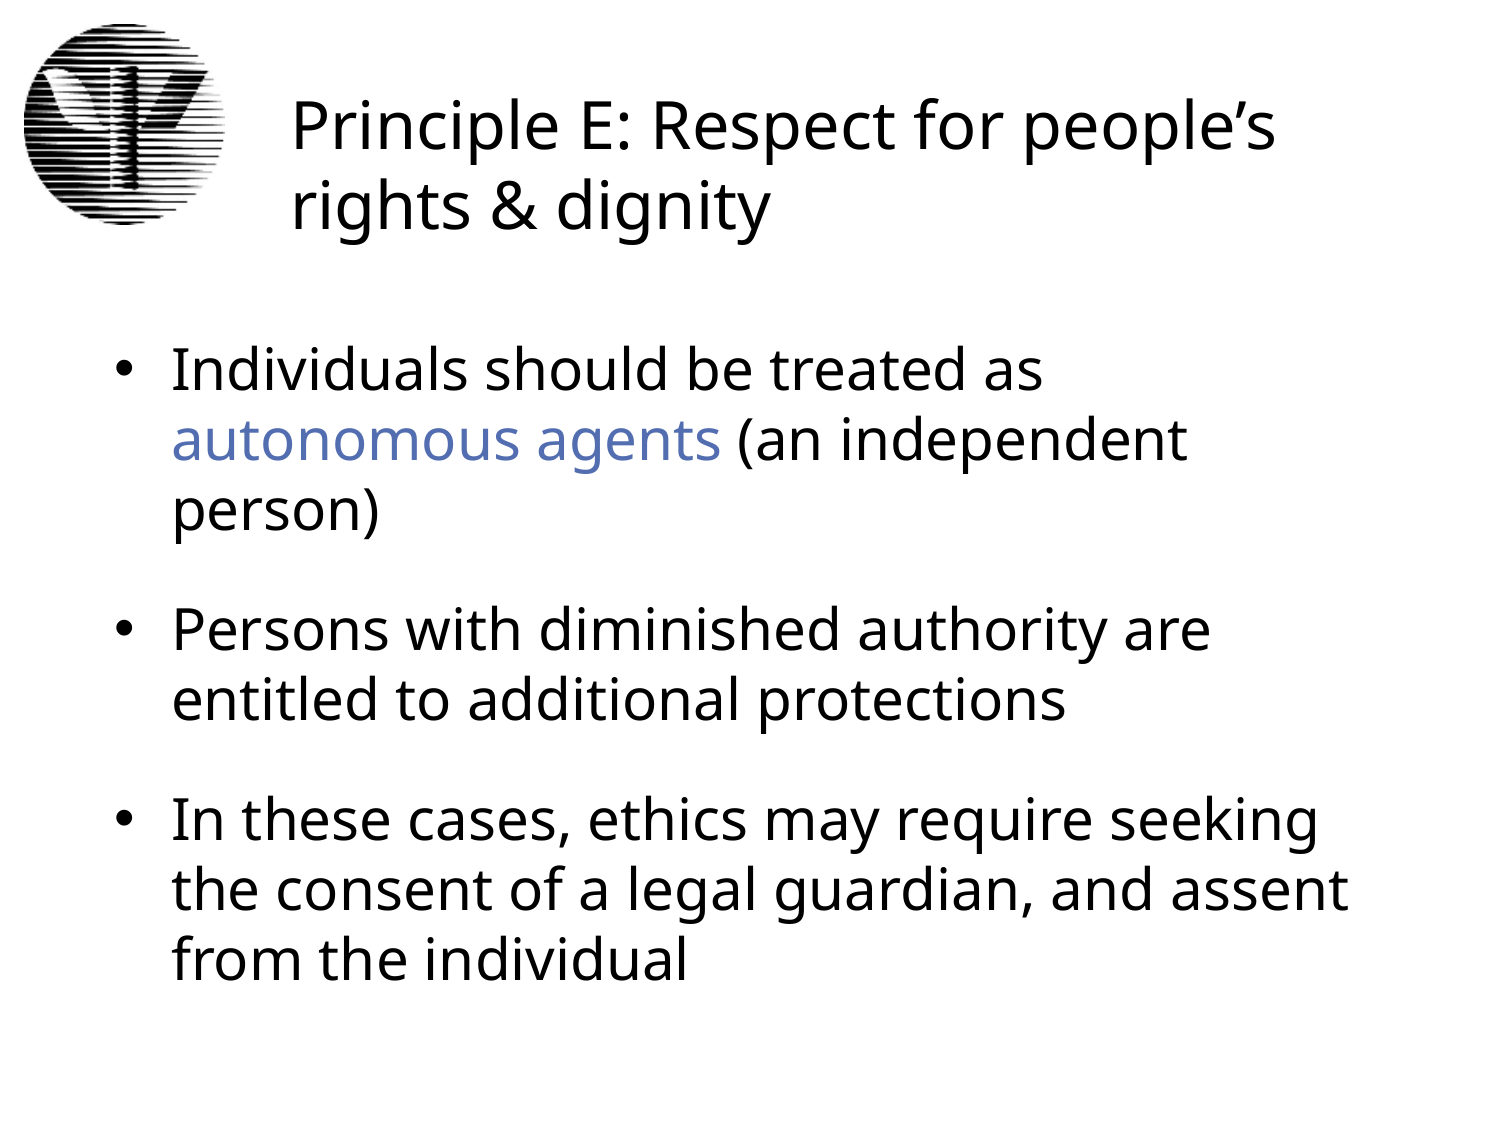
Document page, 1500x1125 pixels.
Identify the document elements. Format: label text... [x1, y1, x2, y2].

text_box Principle E: Respect for people’s rights & dignity [274, 74, 1463, 163]
text_box Individuals should be treated as autonomous agents (an independent person) Persons with diminished authority are entitled to additional protections In these cases, ethics may require seeking the consent of a legal guardian, and assent from the individual [99, 324, 1388, 1000]
picture [24, 24, 226, 226]
